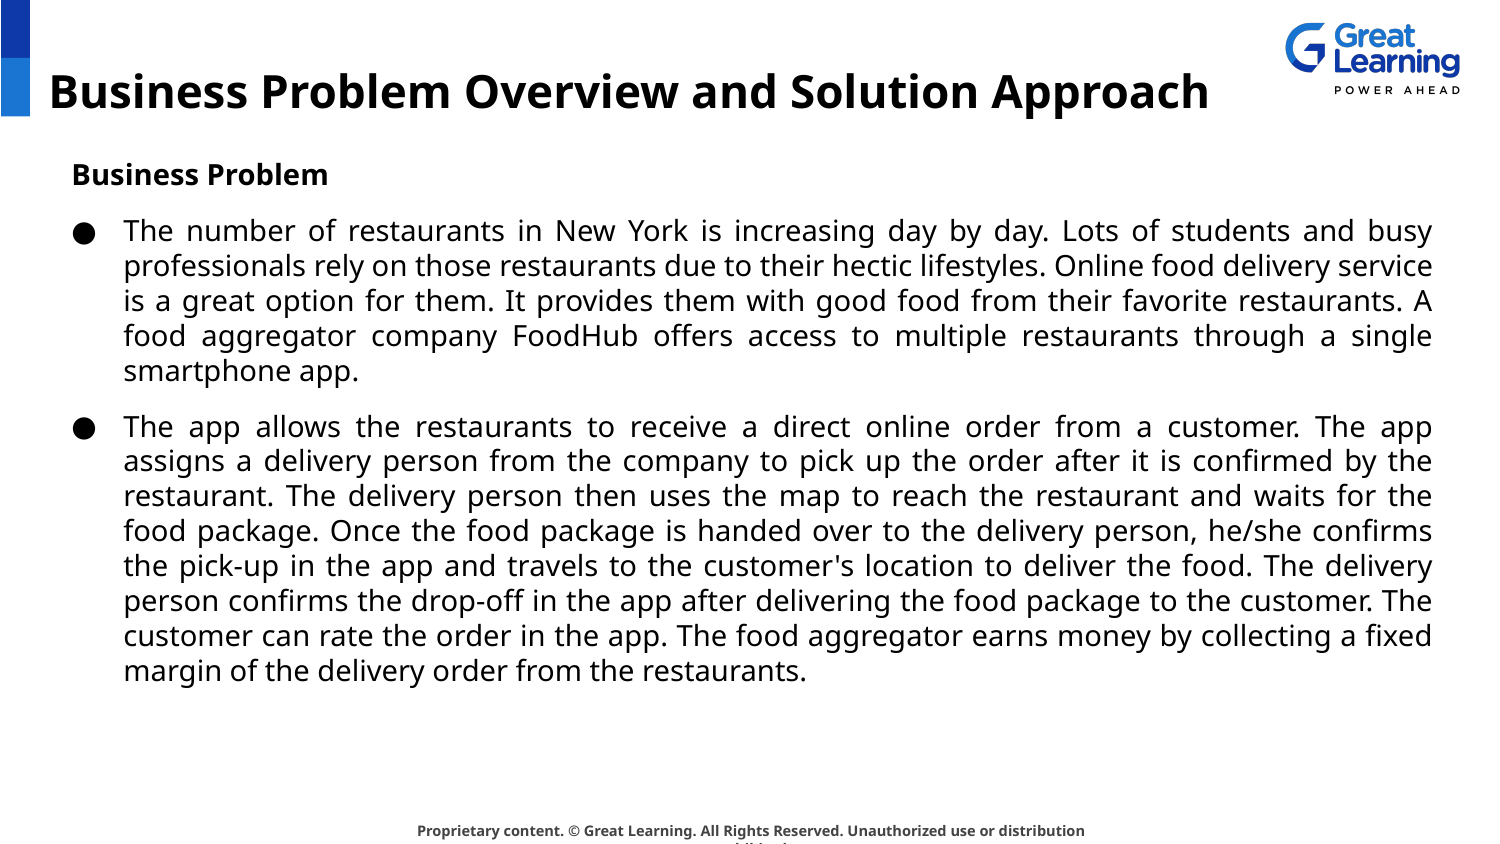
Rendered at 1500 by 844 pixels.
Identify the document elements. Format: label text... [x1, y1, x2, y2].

title Business Problem Overview and Solution Approach [33, 47, 1431, 141]
list Business Problem The number of restaurants in New York is increasing day by day. Lots of students and busy professionals rely on those restaurants due to their hectic lifestyles. Online food delivery service is a great option for them. It provides them with good food from their favorite restaurants. A food aggregator company FoodHub offers access to multiple restaurants through a single smartphone app. The app allows the restaurants to receive a direct online order from a customer. The app assigns a delivery person from the company to pick up the order after it is confirmed by the restaurant. The delivery person then uses the map to reach the restaurant and waits for the food package. Once the food package is handed over to the delivery person, he/she confirms the pick-up in the app and travels to the customer's location to deliver the food. The delivery person confirms the drop-off in the app after delivering the food package to the customer. The customer can rate the order in the app. The food aggregator earns money by collecting a fixed margin of the delivery order from the restaurants. [33, 141, 1449, 750]
picture [1258, 11, 1487, 106]
